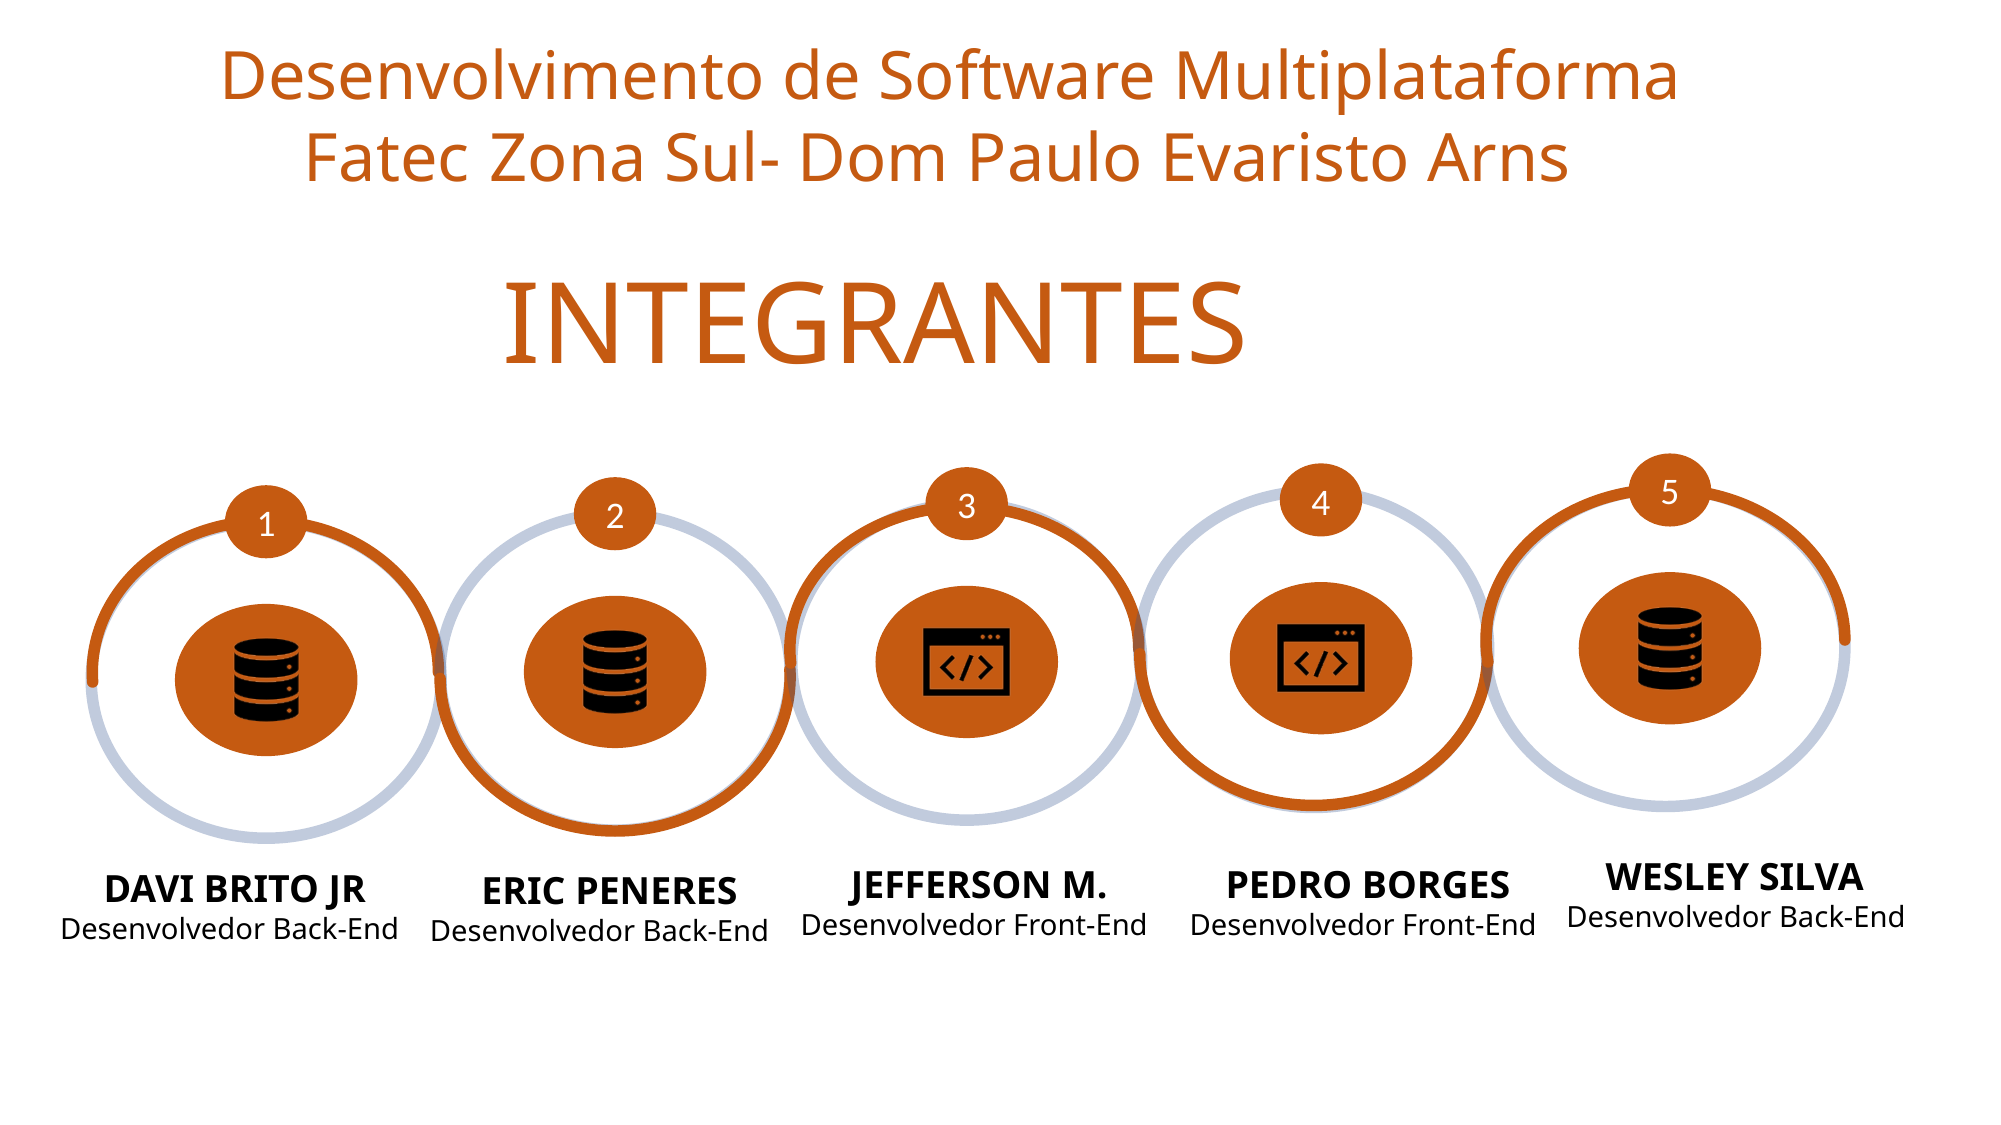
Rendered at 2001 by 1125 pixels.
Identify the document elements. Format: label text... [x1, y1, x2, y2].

text_box PEDRO BORGES Desenvolvedor Front-End [1167, 853, 1560, 994]
text_box [1485, 492, 1846, 663]
text_box [1173, 743, 1457, 809]
text_box [439, 517, 790, 678]
text_box JEFFERSON M. Desenvolvedor Front-End [776, 854, 1167, 949]
text_box 4 [1278, 462, 1364, 538]
text_box 3 [924, 466, 1009, 542]
text_box WESLEY SILVA Desenvolvedor Back-End [1510, 845, 1940, 976]
text_box [1137, 493, 1487, 668]
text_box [1578, 572, 1762, 725]
text_box Fatec Zona Sul- Dom Paulo Evaristo Arns [113, 99, 1763, 205]
text_box [789, 510, 1138, 664]
text_box [439, 668, 791, 832]
text_box [1139, 653, 1487, 806]
text_box 1 [223, 484, 309, 560]
text_box [90, 665, 441, 840]
text_box 5 [1627, 452, 1713, 528]
text_box [1009, 507, 1101, 558]
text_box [875, 585, 1059, 739]
text_box [1485, 641, 1846, 808]
text_box Desenvolvimento de Software Multiplataforma [126, 25, 1776, 121]
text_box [523, 595, 707, 749]
text_box [91, 524, 439, 683]
text_box ERIC PENERES Desenvolvedor Back-End [411, 859, 788, 1000]
text_box INTEGRANTES [264, 244, 1486, 394]
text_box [174, 603, 358, 757]
text_box DAVI BRITO JR Desenvolvedor Back-End [41, 857, 418, 953]
text_box [887, 507, 924, 520]
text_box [1229, 582, 1413, 735]
text_box 2 [572, 476, 658, 552]
text_box [790, 650, 1142, 822]
